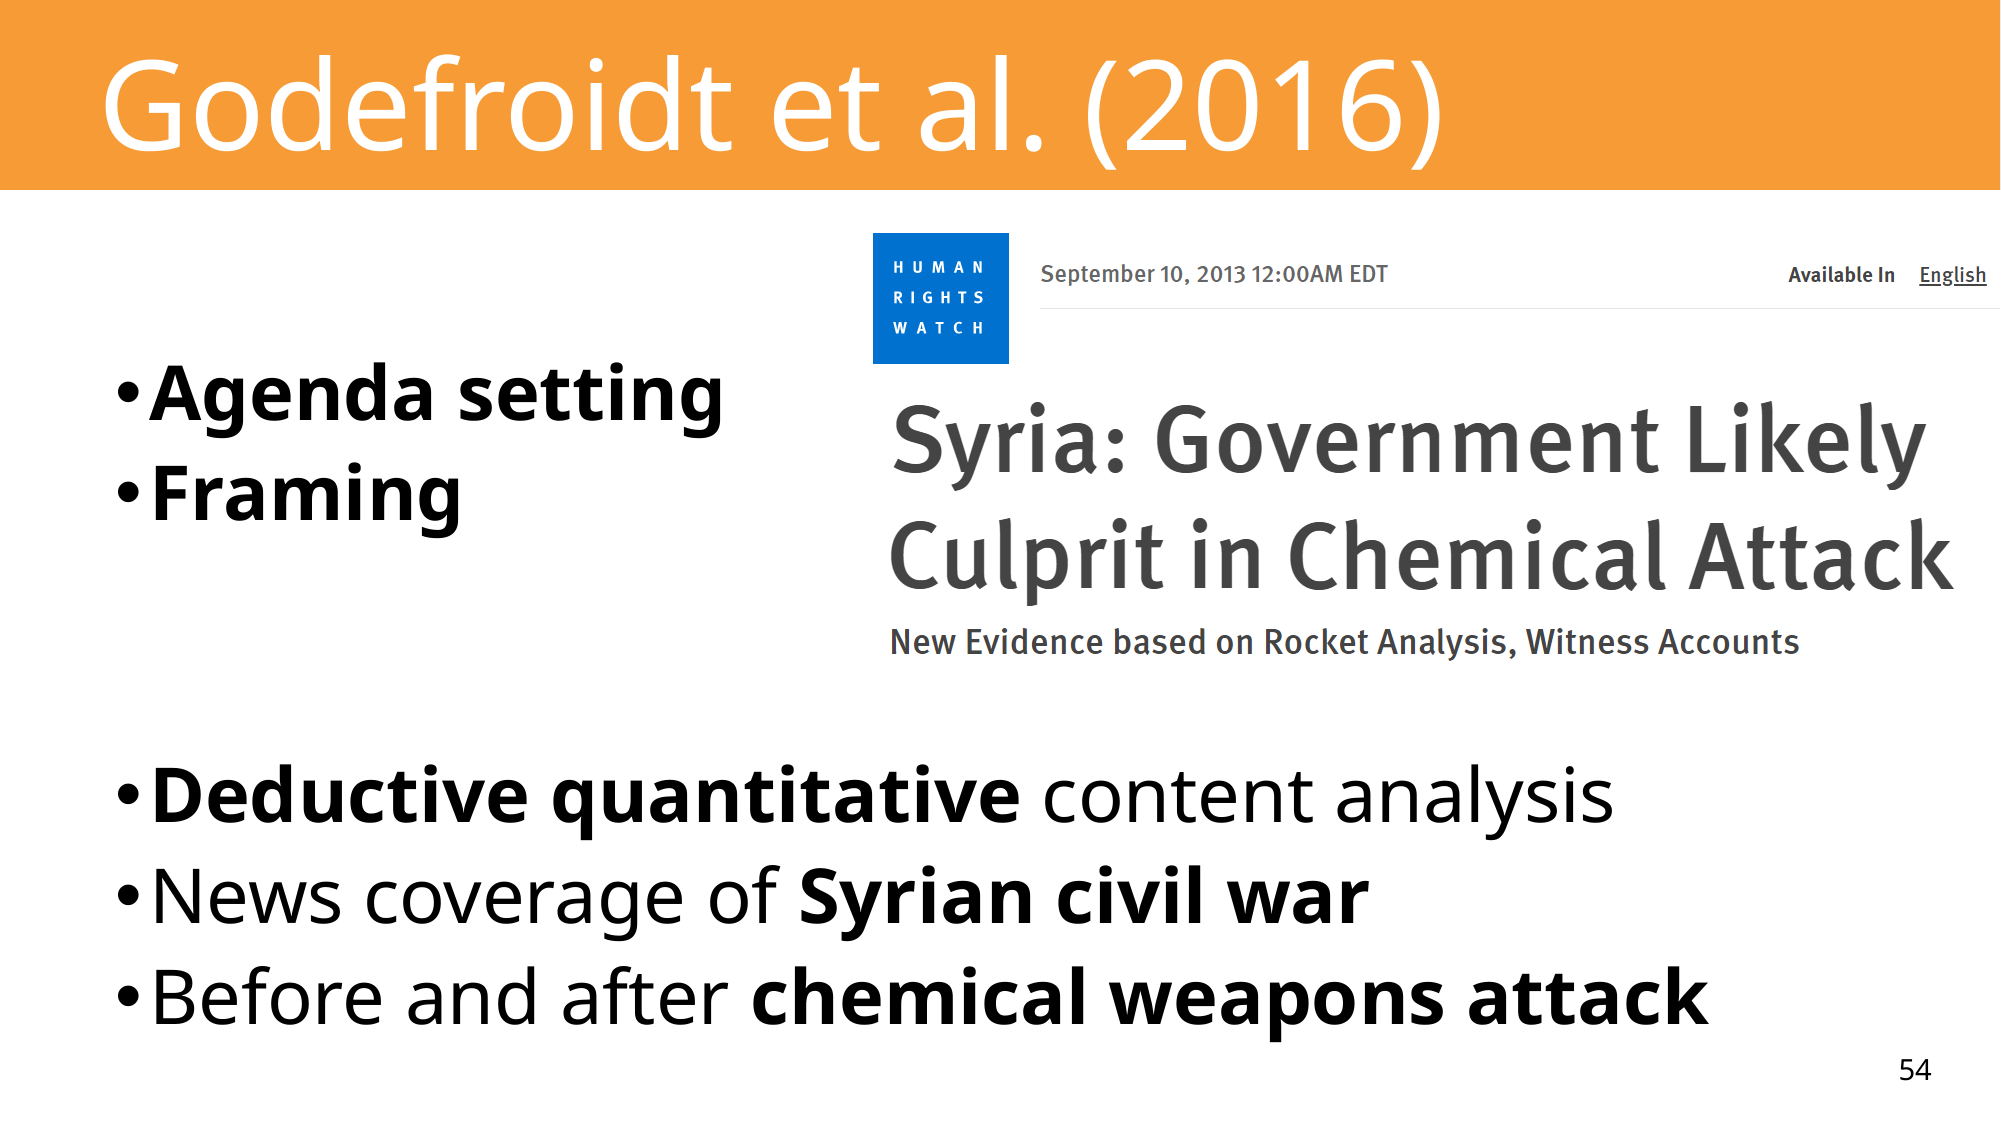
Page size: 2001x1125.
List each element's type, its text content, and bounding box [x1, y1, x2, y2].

slide_number 54 [1524, 1043, 1947, 1104]
picture [873, 233, 2000, 764]
list Agenda setting Framing Deductive quantitative content analysis News coverage of Syrian civil war Before and after chemical weapons attack [100, 347, 1826, 1061]
title Godefroidt et al. (2016) [83, 15, 2000, 205]
text_box [0, 0, 2000, 190]
